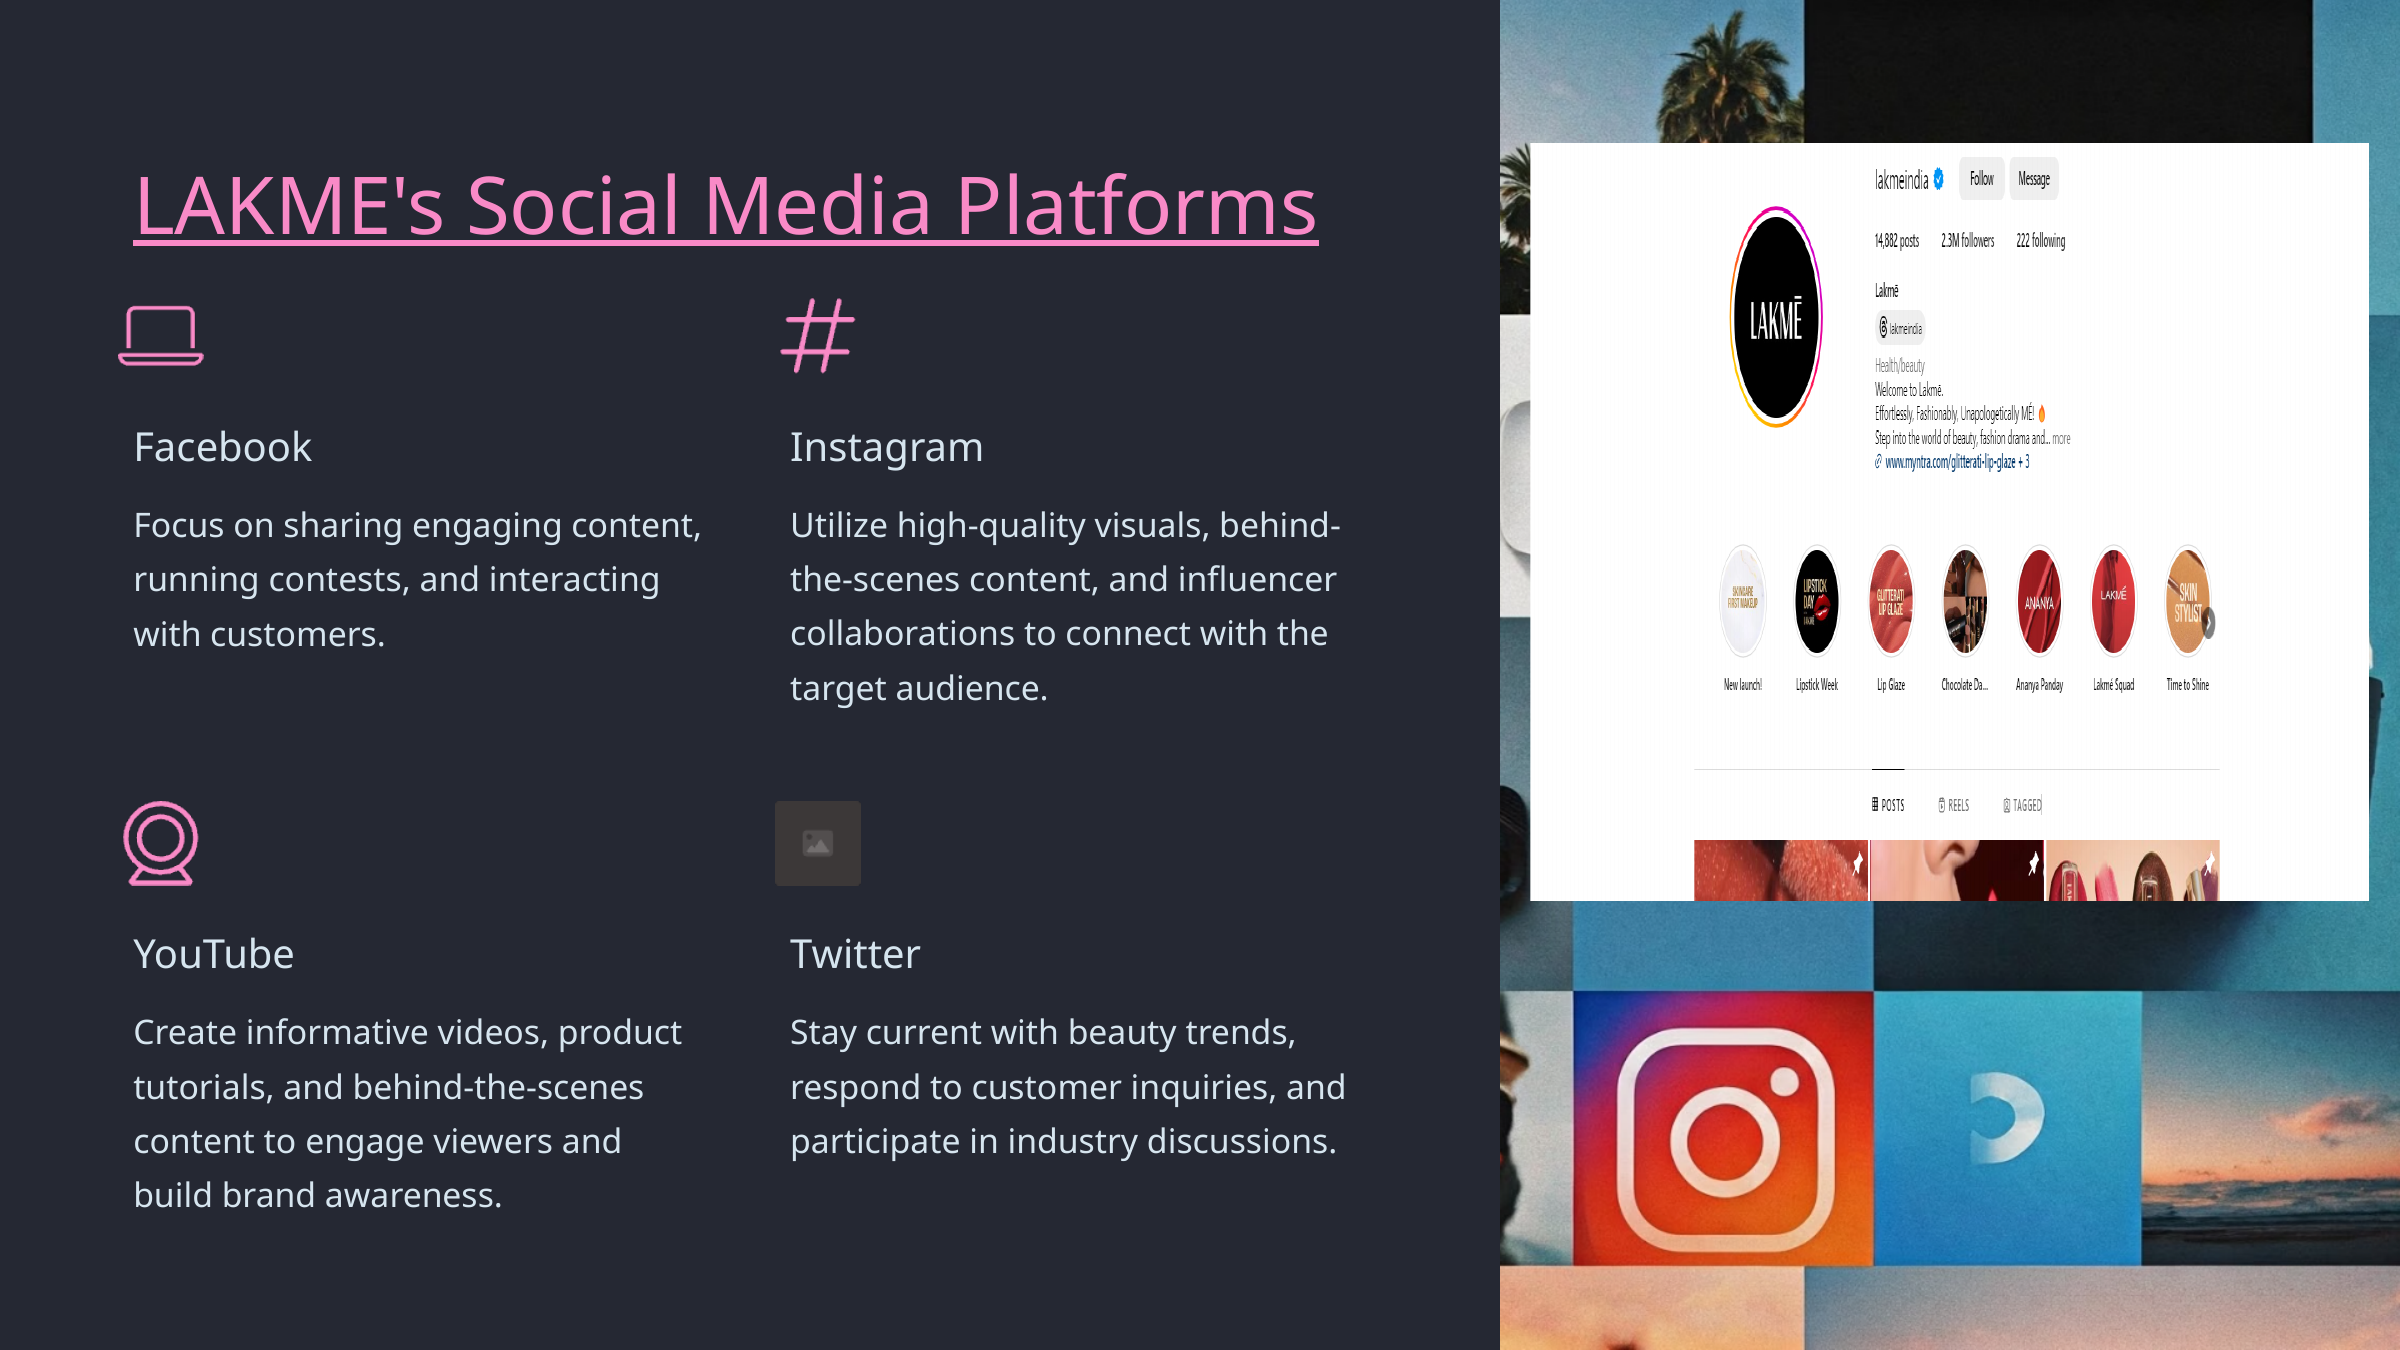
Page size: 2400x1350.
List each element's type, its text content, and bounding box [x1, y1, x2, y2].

text_box Focus on sharing engaging content, running contests, and interacting with customers. [118, 482, 725, 646]
picture [1499, 0, 2400, 1350]
text_box LAKME's Social Media Platforms [118, 143, 1313, 243]
text_box Stay current with beauty trends, respond to customer inquiries, and participate in industry discussions. [775, 989, 1382, 1153]
picture [775, 801, 861, 886]
picture [775, 293, 861, 379]
text_box YouTube [118, 919, 518, 970]
text_box Facebook [118, 412, 518, 462]
text_box Utilize high-quality visuals, behind-the-scenes content, and influencer collaborations to connect with the target audience. [775, 482, 1382, 700]
text_box Twitter [775, 919, 1175, 970]
picture [118, 801, 204, 886]
text_box Create informative videos, product tutorials, and behind-the-scenes content to engage viewers and build brand awareness. [118, 989, 725, 1207]
picture [118, 293, 204, 379]
text_box [0, 0, 1499, 1350]
text_box Instagram [775, 412, 1175, 462]
